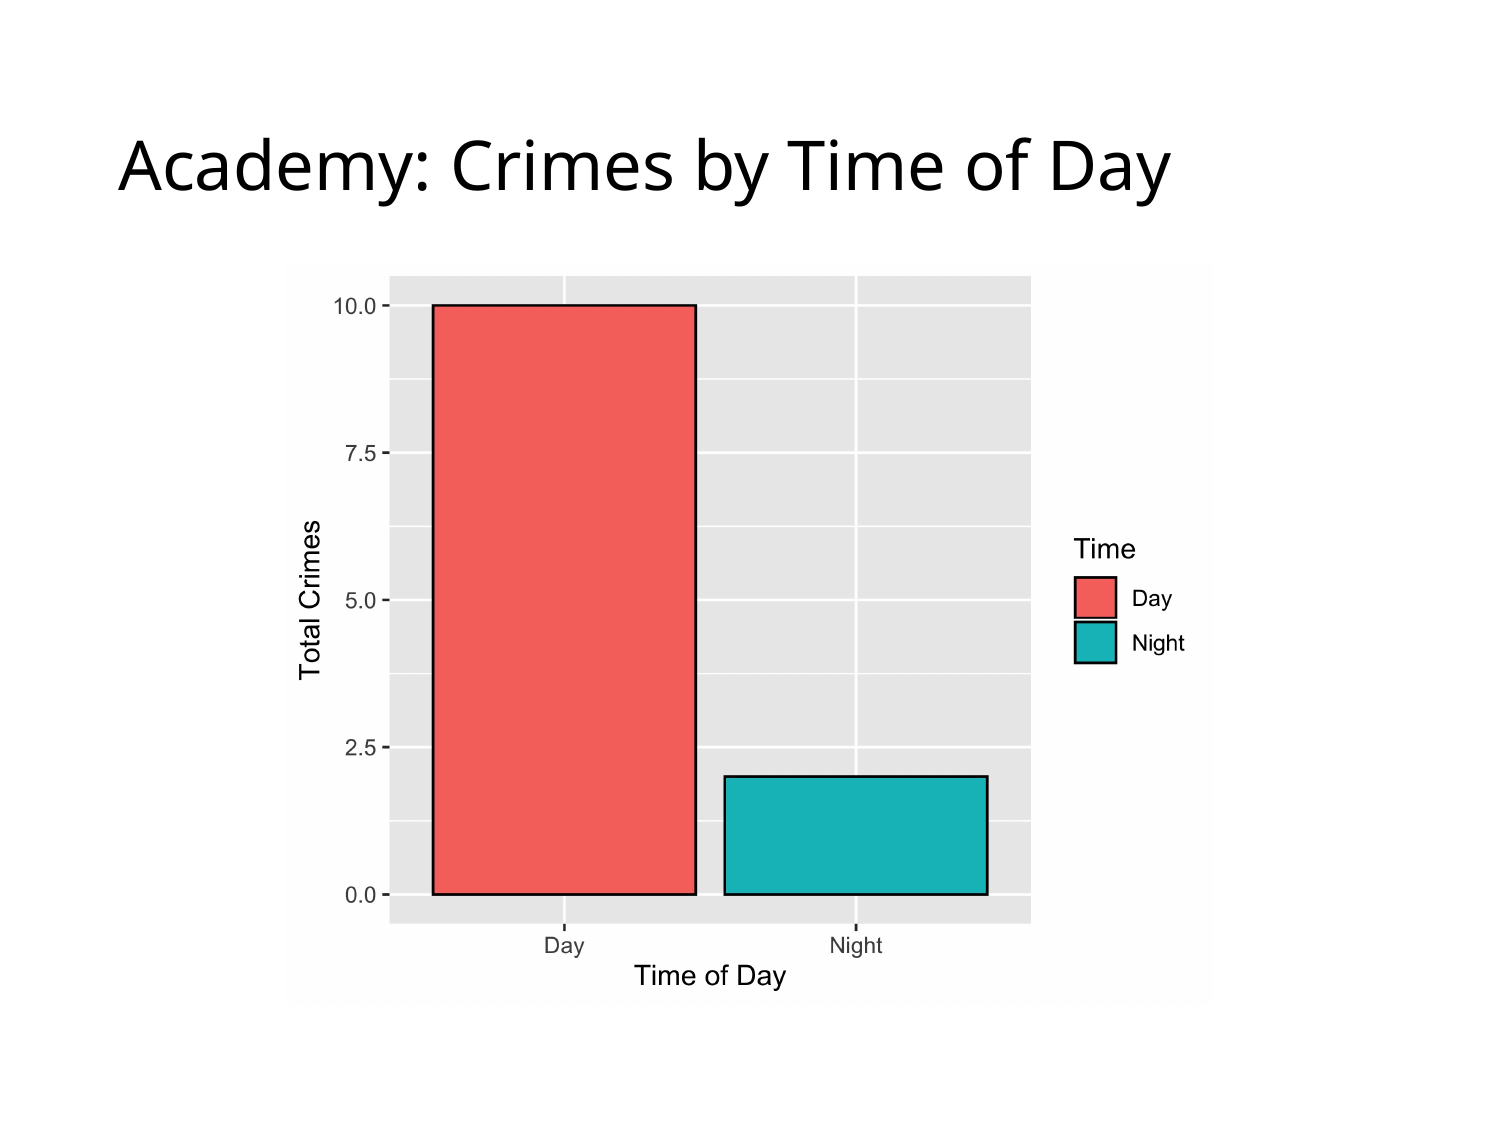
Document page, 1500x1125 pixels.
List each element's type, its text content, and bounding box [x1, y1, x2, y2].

title Academy: Crimes by Time of Day [103, 59, 1397, 278]
picture [285, 262, 1213, 1005]
